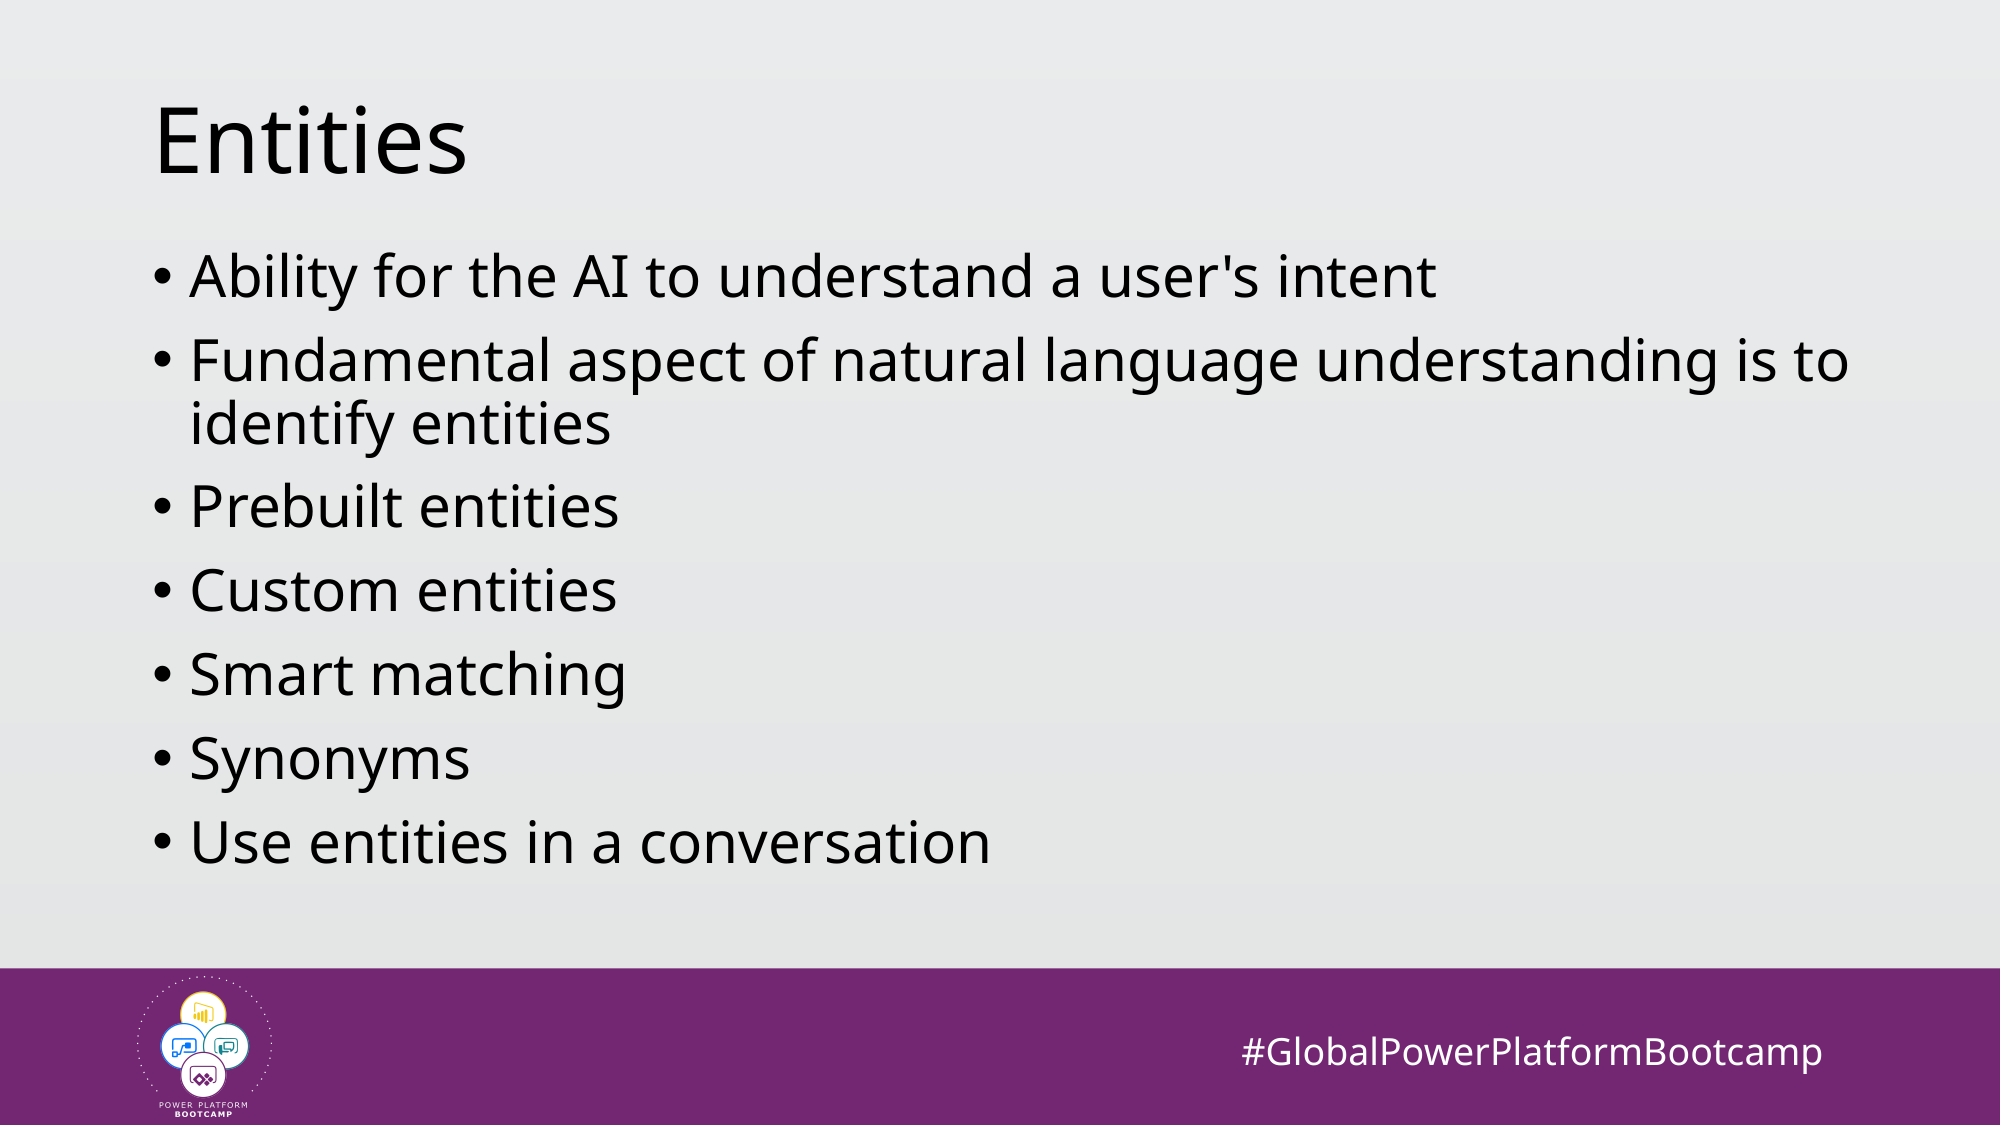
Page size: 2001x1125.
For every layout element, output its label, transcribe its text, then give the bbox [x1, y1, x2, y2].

list Ability for the AI to understand a user's intent Fundamental aspect of natural language understanding is to identify entities Prebuilt entities Custom entities Smart matching Synonyms Use entities in a conversation [137, 239, 1885, 954]
title Entities [137, 59, 1863, 229]
picture [137, 976, 272, 1117]
